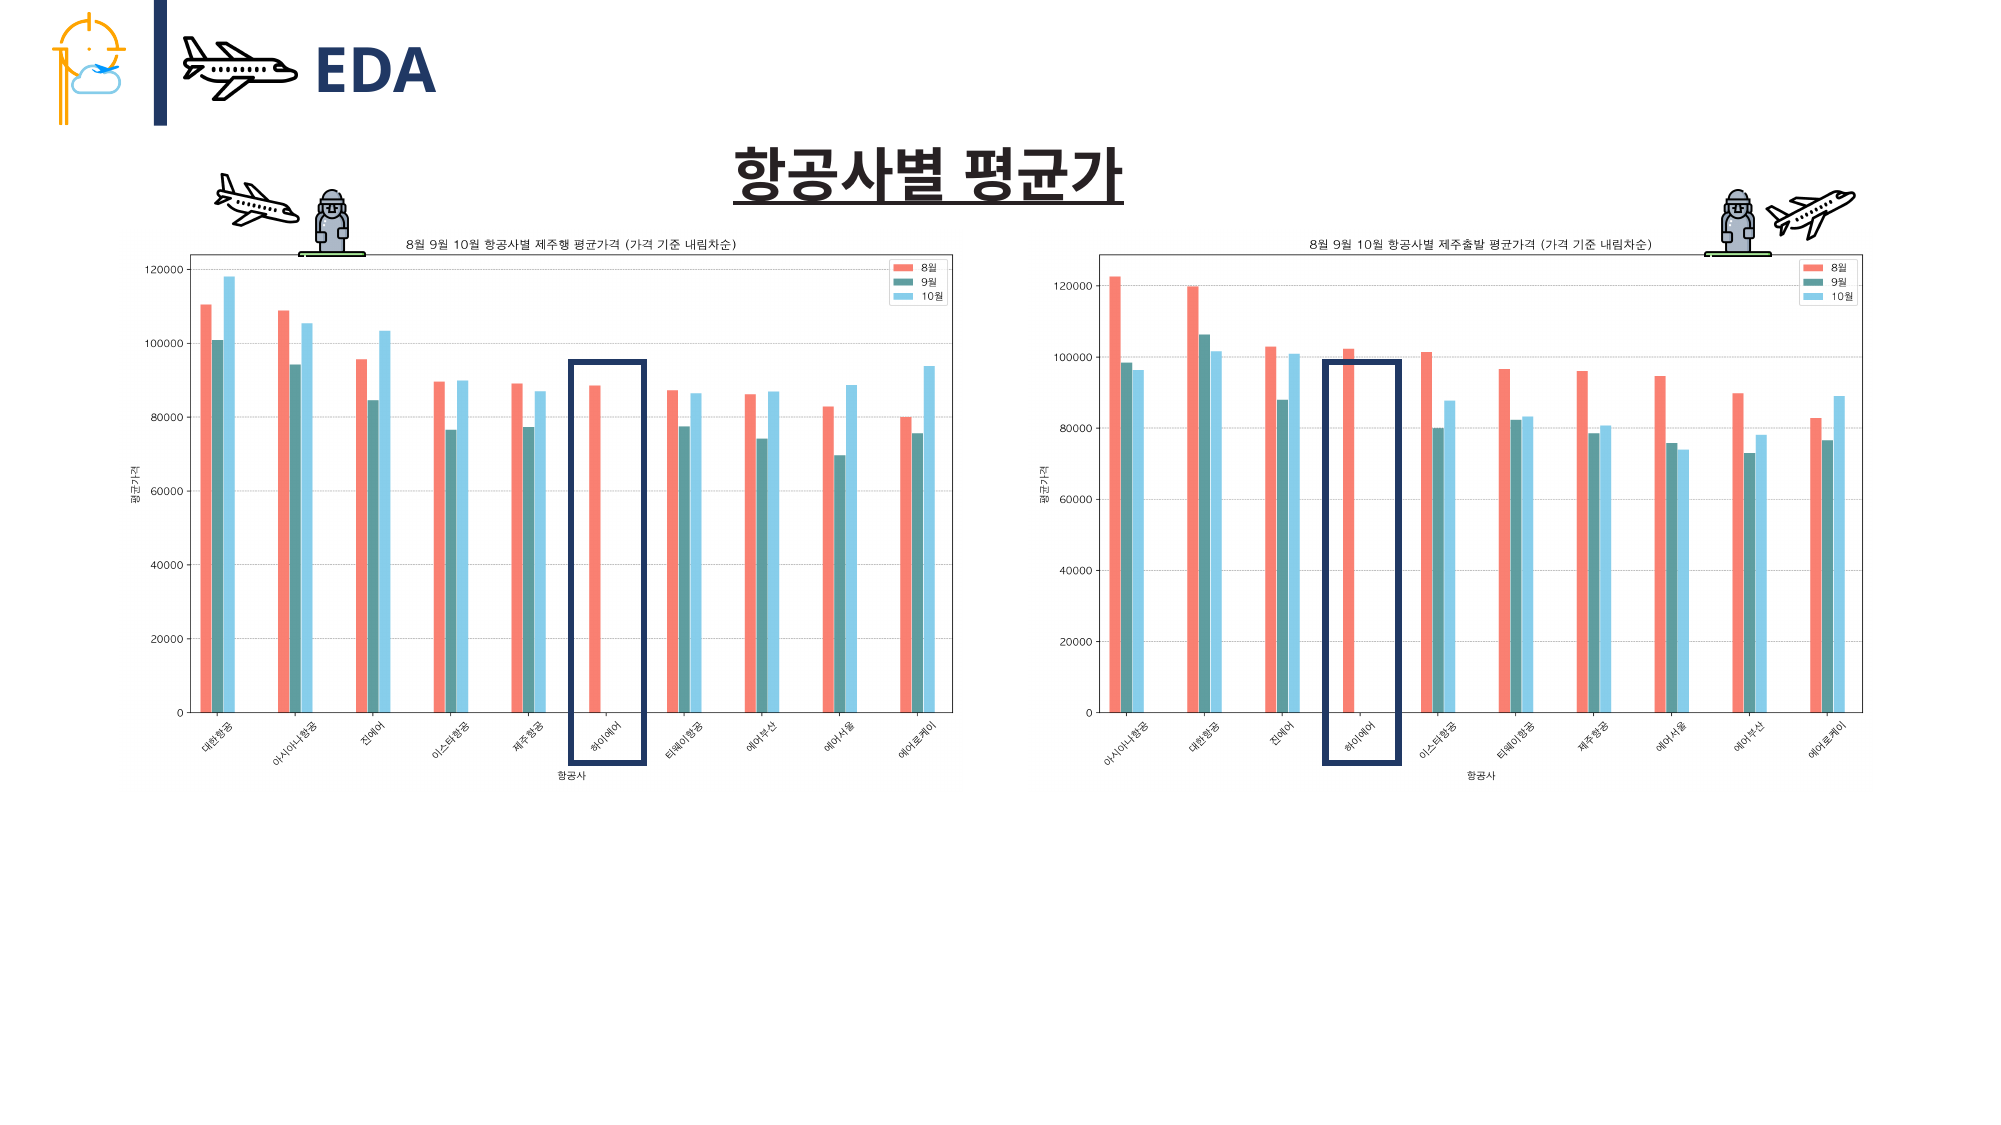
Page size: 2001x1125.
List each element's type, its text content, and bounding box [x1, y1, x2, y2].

picture [119, 155, 963, 792]
text_box [153, 0, 168, 127]
picture [51, 11, 127, 126]
picture [183, 11, 298, 126]
text_box 항공사별 평균가 [682, 131, 1175, 216]
text_box EDA [298, 23, 467, 113]
picture [1028, 152, 1873, 792]
